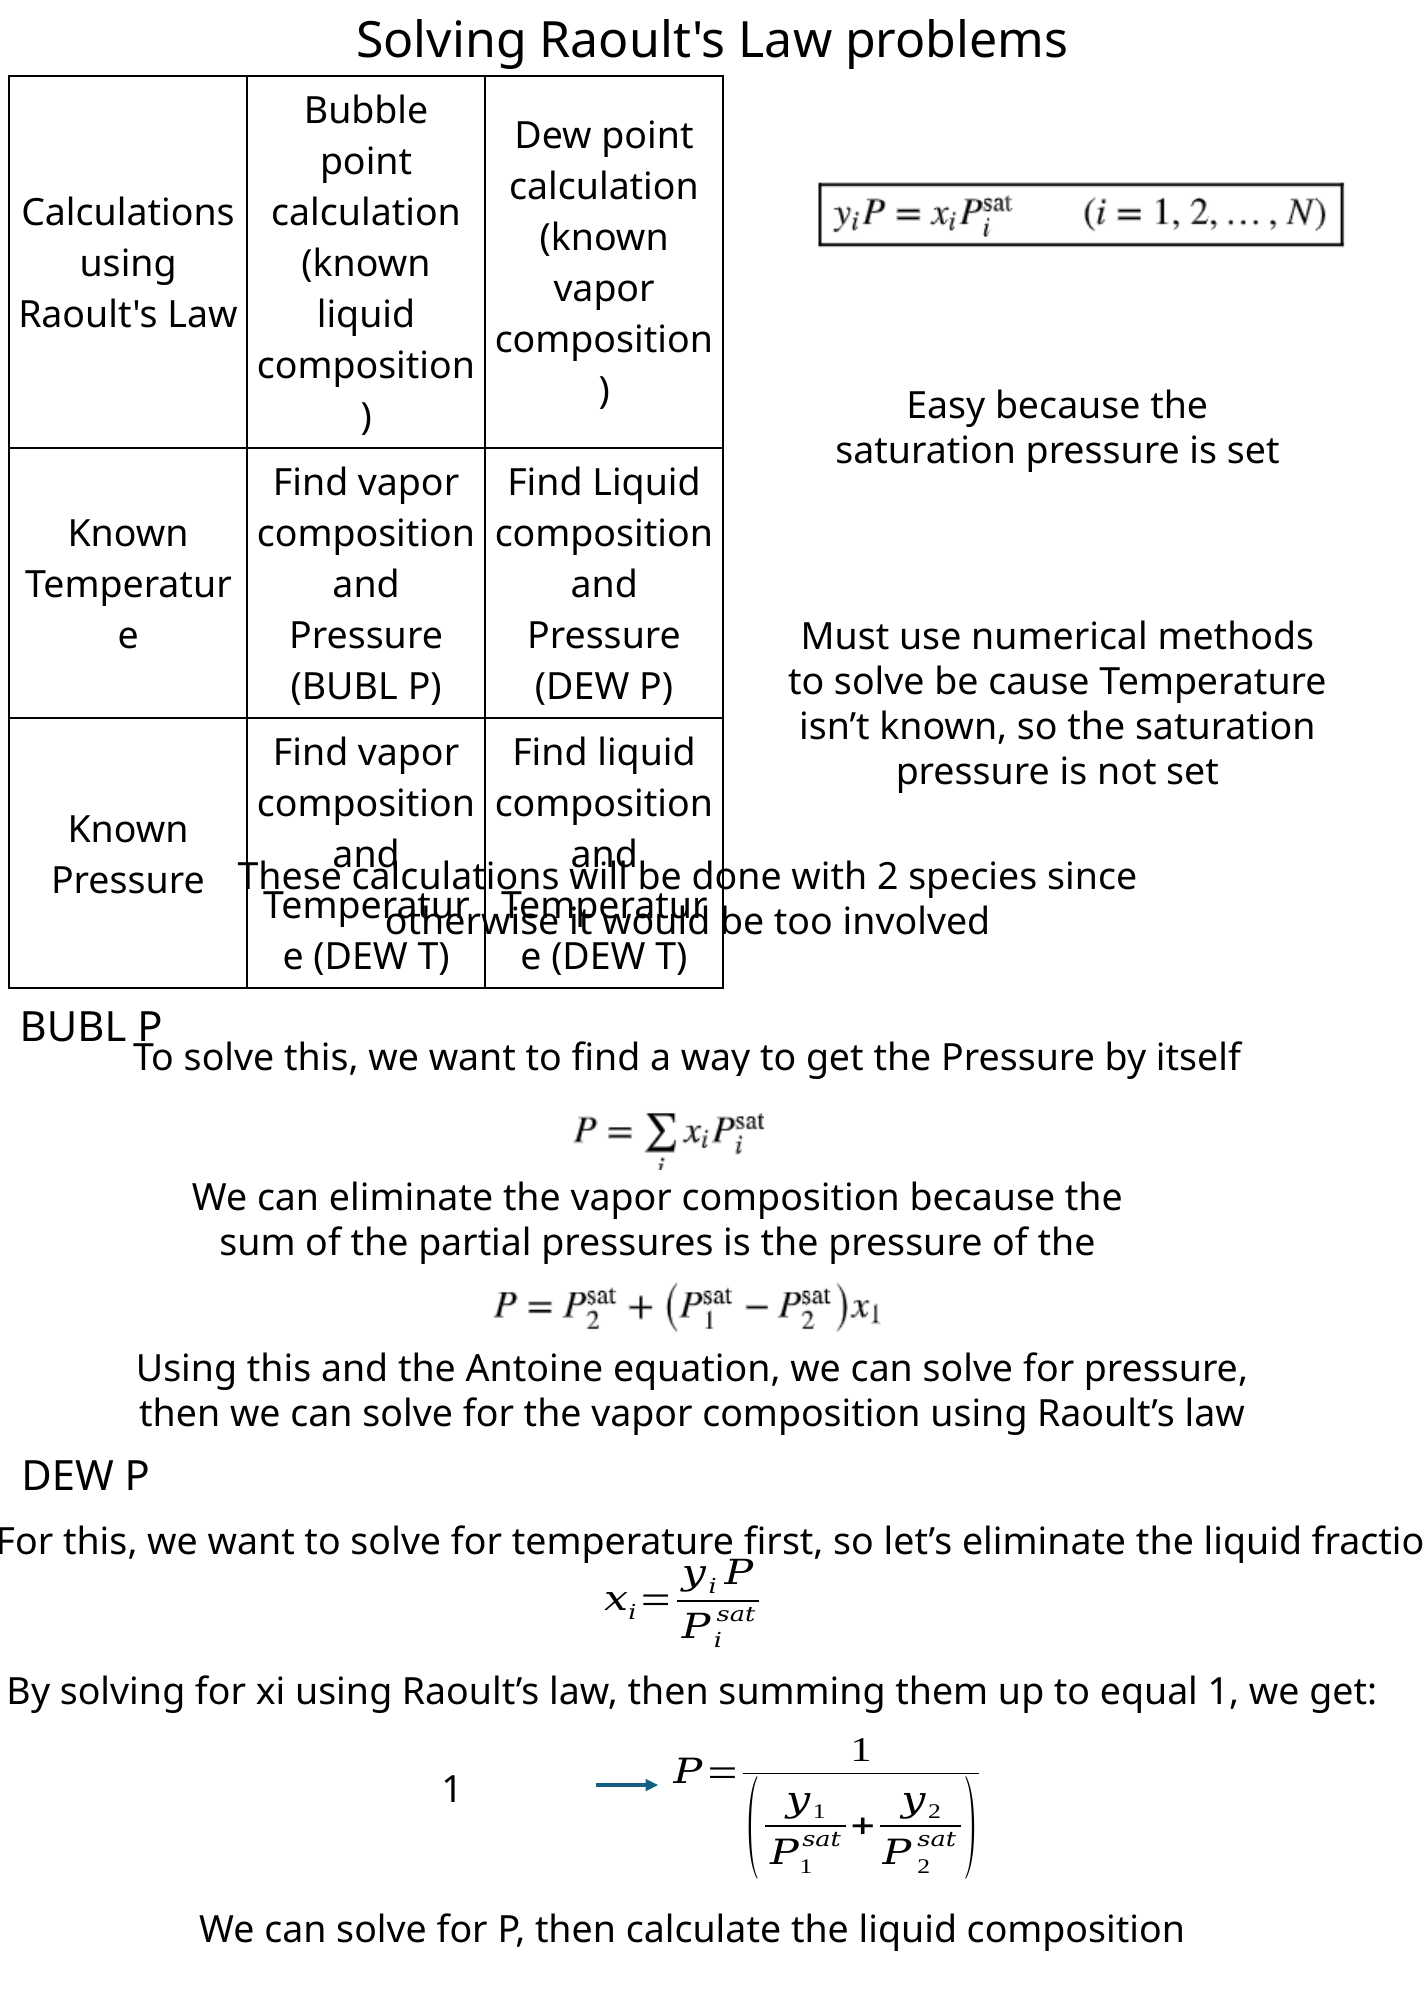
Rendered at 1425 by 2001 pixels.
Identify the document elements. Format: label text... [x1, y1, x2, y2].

text_box We can eliminate the vapor composition because the sum of the partial pressures is the pressure of the system [153, 1166, 1163, 1316]
text_box For this, we want to solve for temperature first, so let’s eliminate the liquid fractions [0, 1509, 1425, 1570]
picture [476, 1271, 899, 1337]
table_header Calculations using Raoult's Law [10, 77, 246, 447]
table_cell Find vapor composition and Pressure (BUBL P) [248, 449, 484, 717]
table_cell Find liquid composition and Temperature (DEW T) [486, 950, 722, 987]
table_header Bubble point calculation (known liquid composition) [248, 77, 484, 447]
picture [799, 171, 1353, 248]
text_box Easy because the saturation pressure is set [801, 373, 1314, 479]
table_cell Find Liquid composition and Pressure (DEW P) [486, 449, 722, 717]
text_box Must use numerical methods to solve be cause Temperature isn’t known, so the saturation pressure is not set [763, 604, 1352, 800]
table_cell Known Pressure [10, 719, 246, 987]
text_box We can solve for P, then calculate the liquid composition [184, 1897, 1201, 1958]
text_box These calculations will be done with 2 species since otherwise it would be too involved [173, 844, 1204, 950]
text_box Using this and the Antoine equation, we can solve for pressure, then we can solve for the vapor composition using Raoult’s law [106, 1336, 1279, 1442]
text_box Solving Raoult's Law problems [341, 0, 1084, 75]
text_box By solving for xi using Raoult’s law, then summing them up to equal 1, we get: [0, 1659, 1394, 1720]
text_box DEW P [6, 1441, 165, 1506]
table_cell Known Temperature [10, 449, 246, 717]
table_cell Find vapor composition and Temperature (DEW T) [248, 719, 484, 844]
picture [551, 1075, 764, 1171]
table_cell Find vapor composition and Temperature (DEW T) [248, 950, 484, 987]
table_cell Find liquid composition and Temperature (DEW T) [486, 719, 722, 844]
text_box BUBL P [4, 992, 178, 1058]
table_header Dew point calculation (known vapor composition) [486, 77, 722, 447]
text_box To solve this, we want to find a way to get the Pressure by itself [118, 1025, 1257, 1085]
